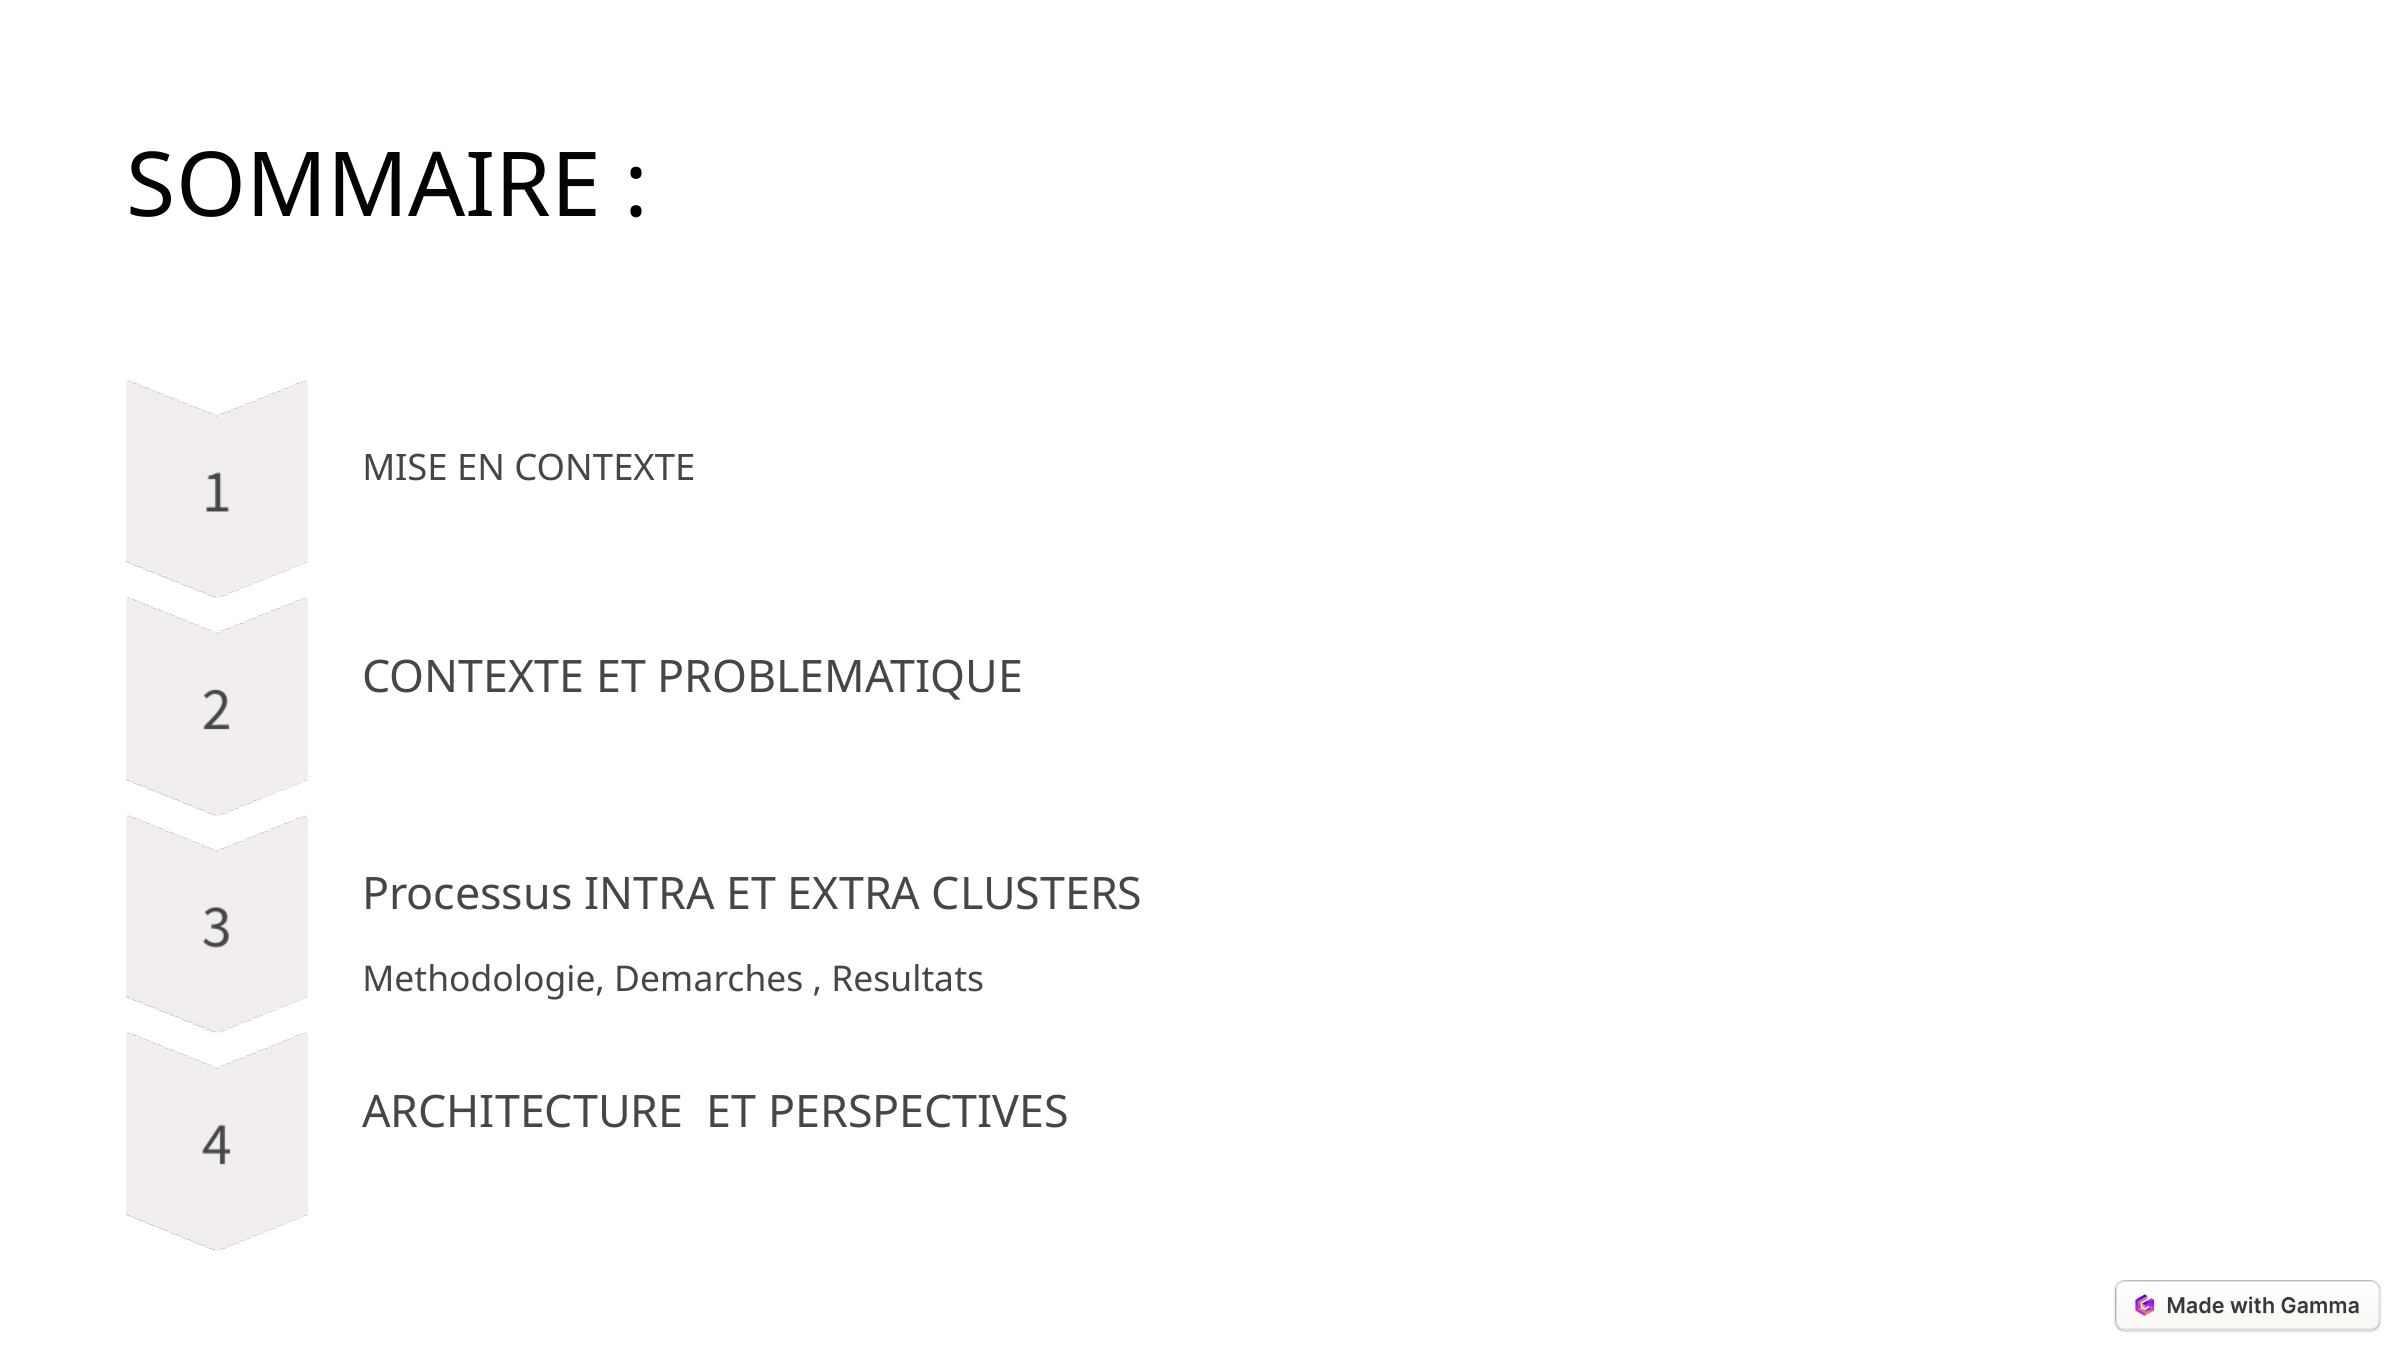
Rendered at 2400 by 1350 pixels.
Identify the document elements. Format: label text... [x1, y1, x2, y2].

text_box Processus INTRA ET EXTRA CLUSTERS [362, 851, 1364, 909]
text_box ARCHITECTURE ET PERSPECTIVES [362, 1068, 1172, 1126]
picture [126, 380, 309, 1251]
text_box CONTEXTE ET PROBLEMATIQUE [362, 634, 1098, 691]
text_box MISE EN CONTEXTE [362, 416, 816, 474]
picture [2106, 1271, 2389, 1339]
text_box SOMMAIRE : [126, 99, 1374, 327]
text_box Methodologie, Demarches , Resultats [362, 929, 1374, 988]
